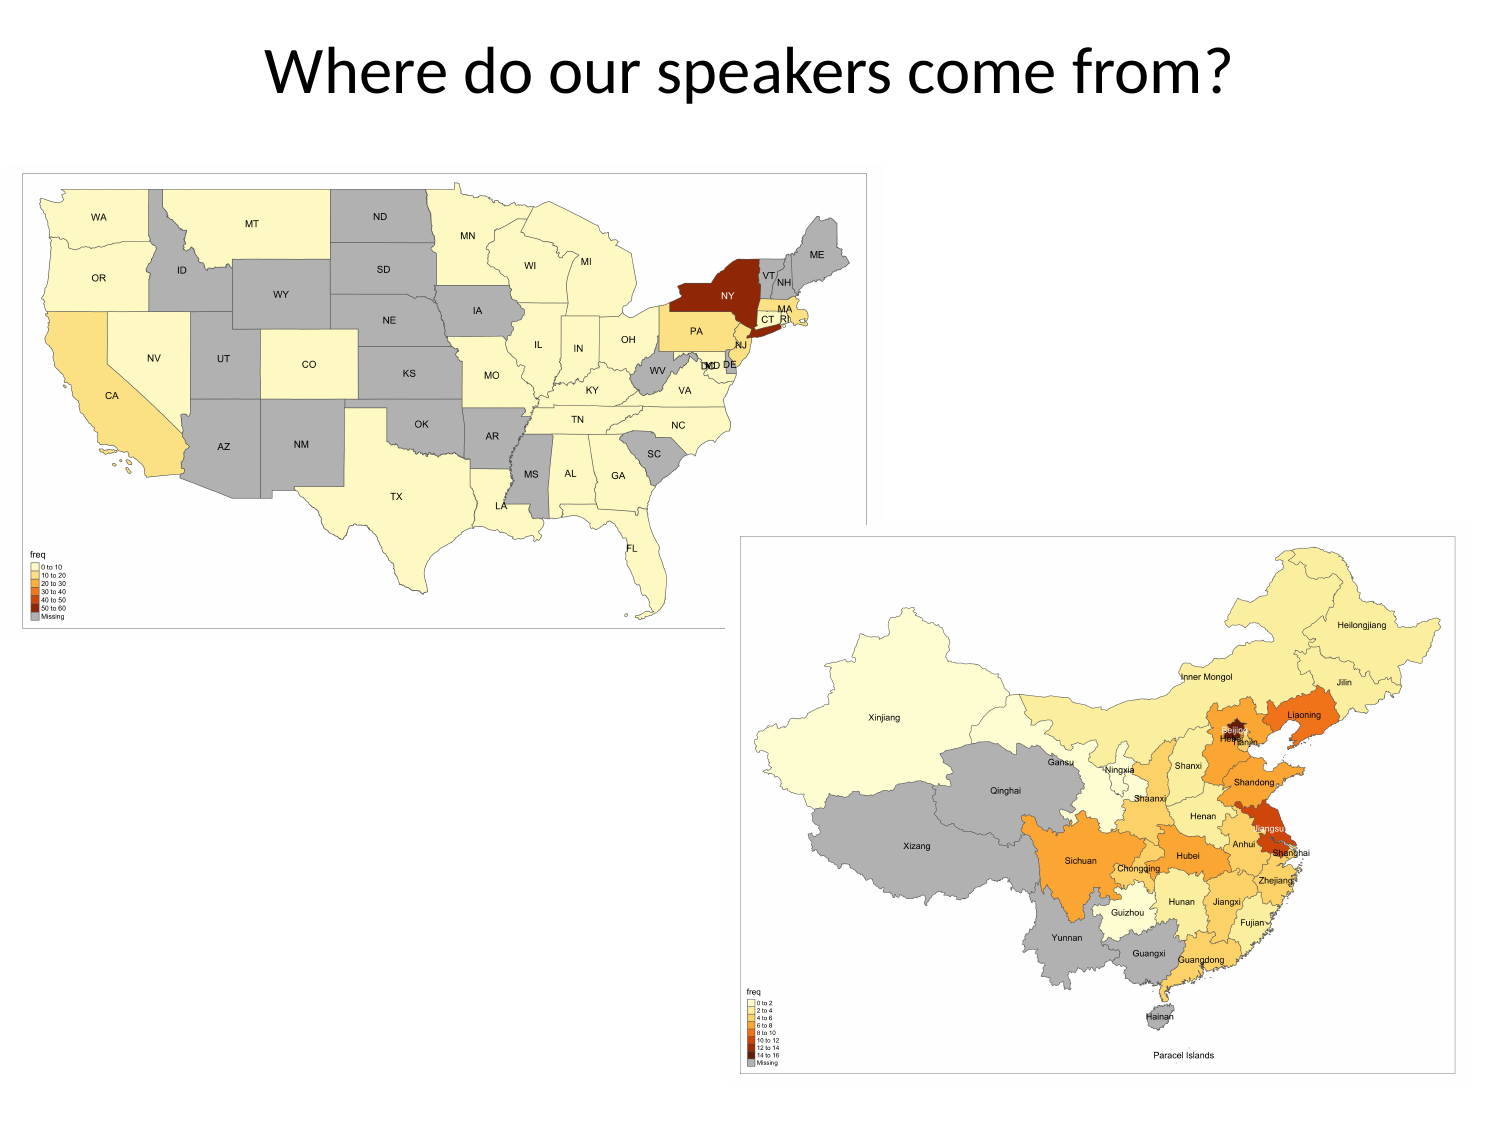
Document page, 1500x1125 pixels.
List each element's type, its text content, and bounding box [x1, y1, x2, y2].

title Where do our speakers come from? [63, 0, 1437, 123]
picture [5, 164, 1470, 1085]
